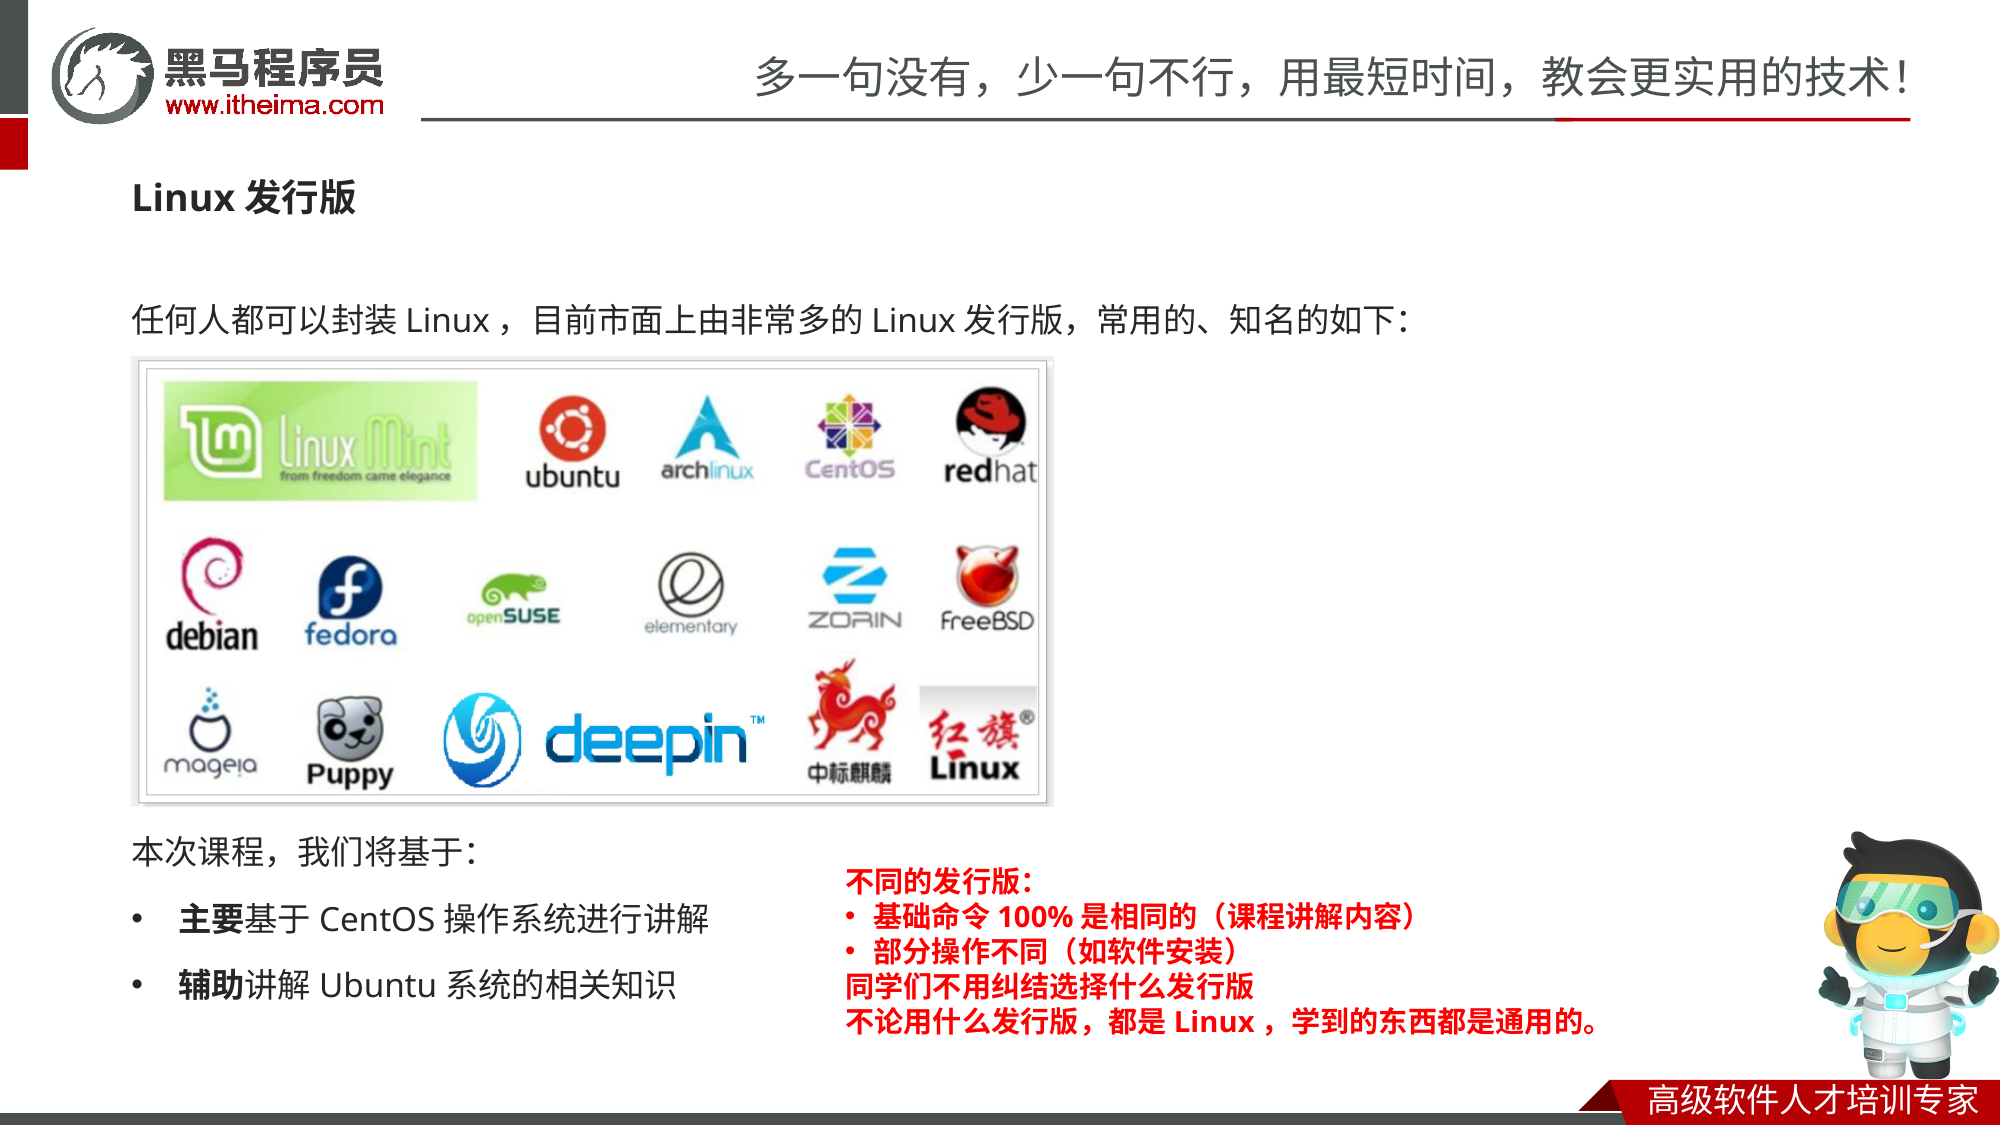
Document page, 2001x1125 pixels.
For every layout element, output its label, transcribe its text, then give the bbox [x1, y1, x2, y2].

picture [1778, 827, 2000, 1099]
picture [50, 26, 384, 125]
list 任何人都可以封装Linux，目前市面上由非常多的Linux发行版，常用的、知名的如下： 本次课程，我们将基于： 主要基于CentOS操作系统进行讲解 辅助讲解Ubuntu系统的相关知识 [116, 271, 1872, 964]
list Linux发行版 [116, 154, 1872, 239]
text_box 不同的发行版： 基础命令100%是相同的（课程讲解内容） 部分操作不同（如软件安装） 同学们不用纠结选择什么发行版 不论用什么发行版，都是Linux，学到的东西都是通用的。 [830, 855, 1628, 1046]
picture [127, 350, 1062, 816]
